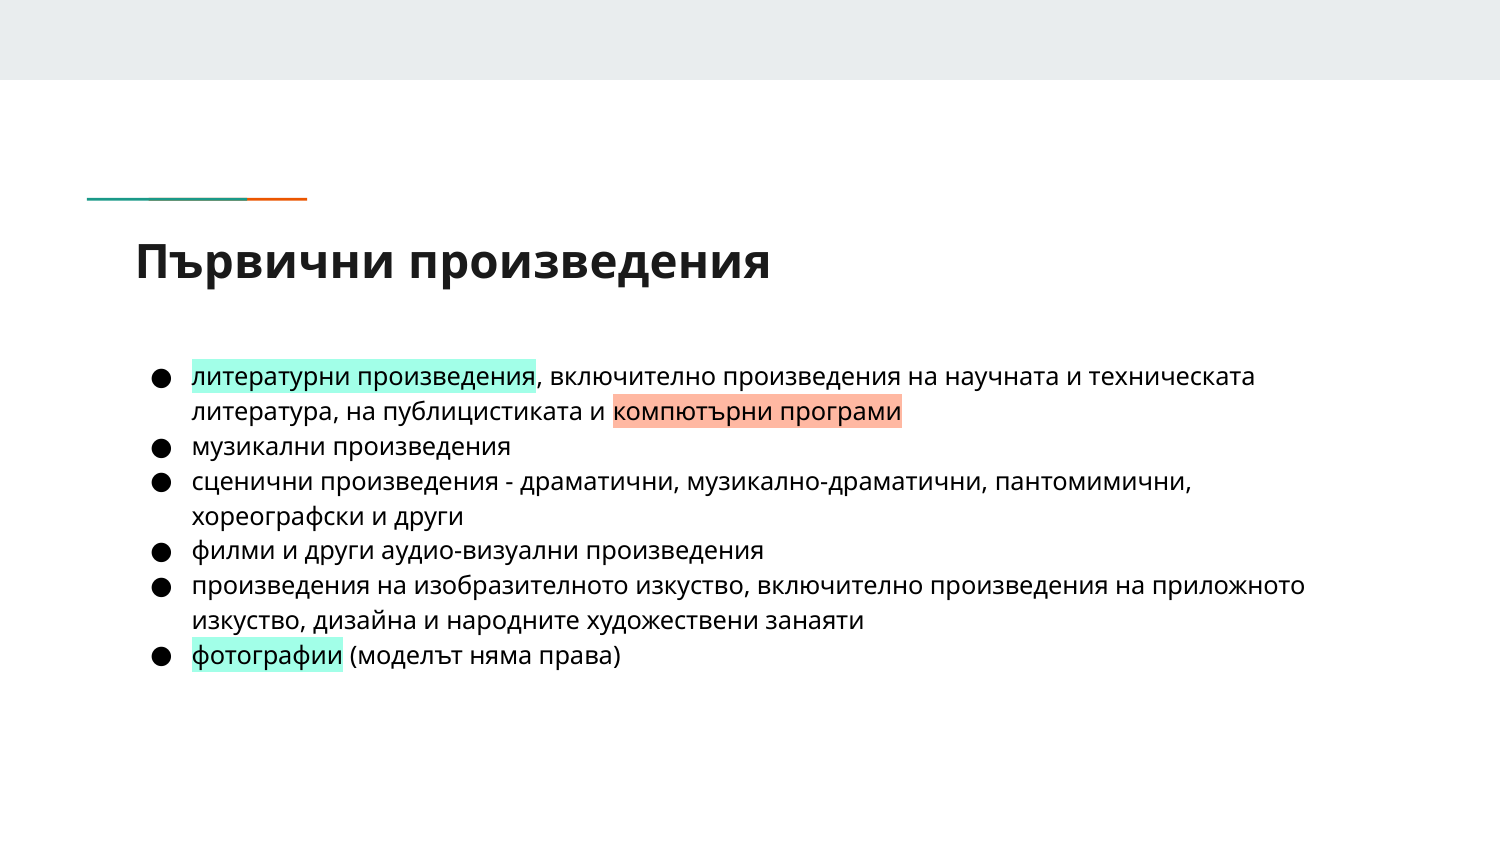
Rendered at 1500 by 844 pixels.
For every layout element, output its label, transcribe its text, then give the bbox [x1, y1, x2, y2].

list литературни произведения, включително произведения на научната и техническата литература, на публицистиката и компютърни програми музикални произведения сценични произведения - драматични, музикално-драматични, пантомимични, хореографски и други филми и други аудио-визуални произведения произведения на изобразителното изкуство, включително произведения на приложното изкуство, дизайна и народните художествени занаяти фотографии (моделът няма права) [119, 341, 1381, 712]
title Първични произведения [119, 216, 1381, 305]
